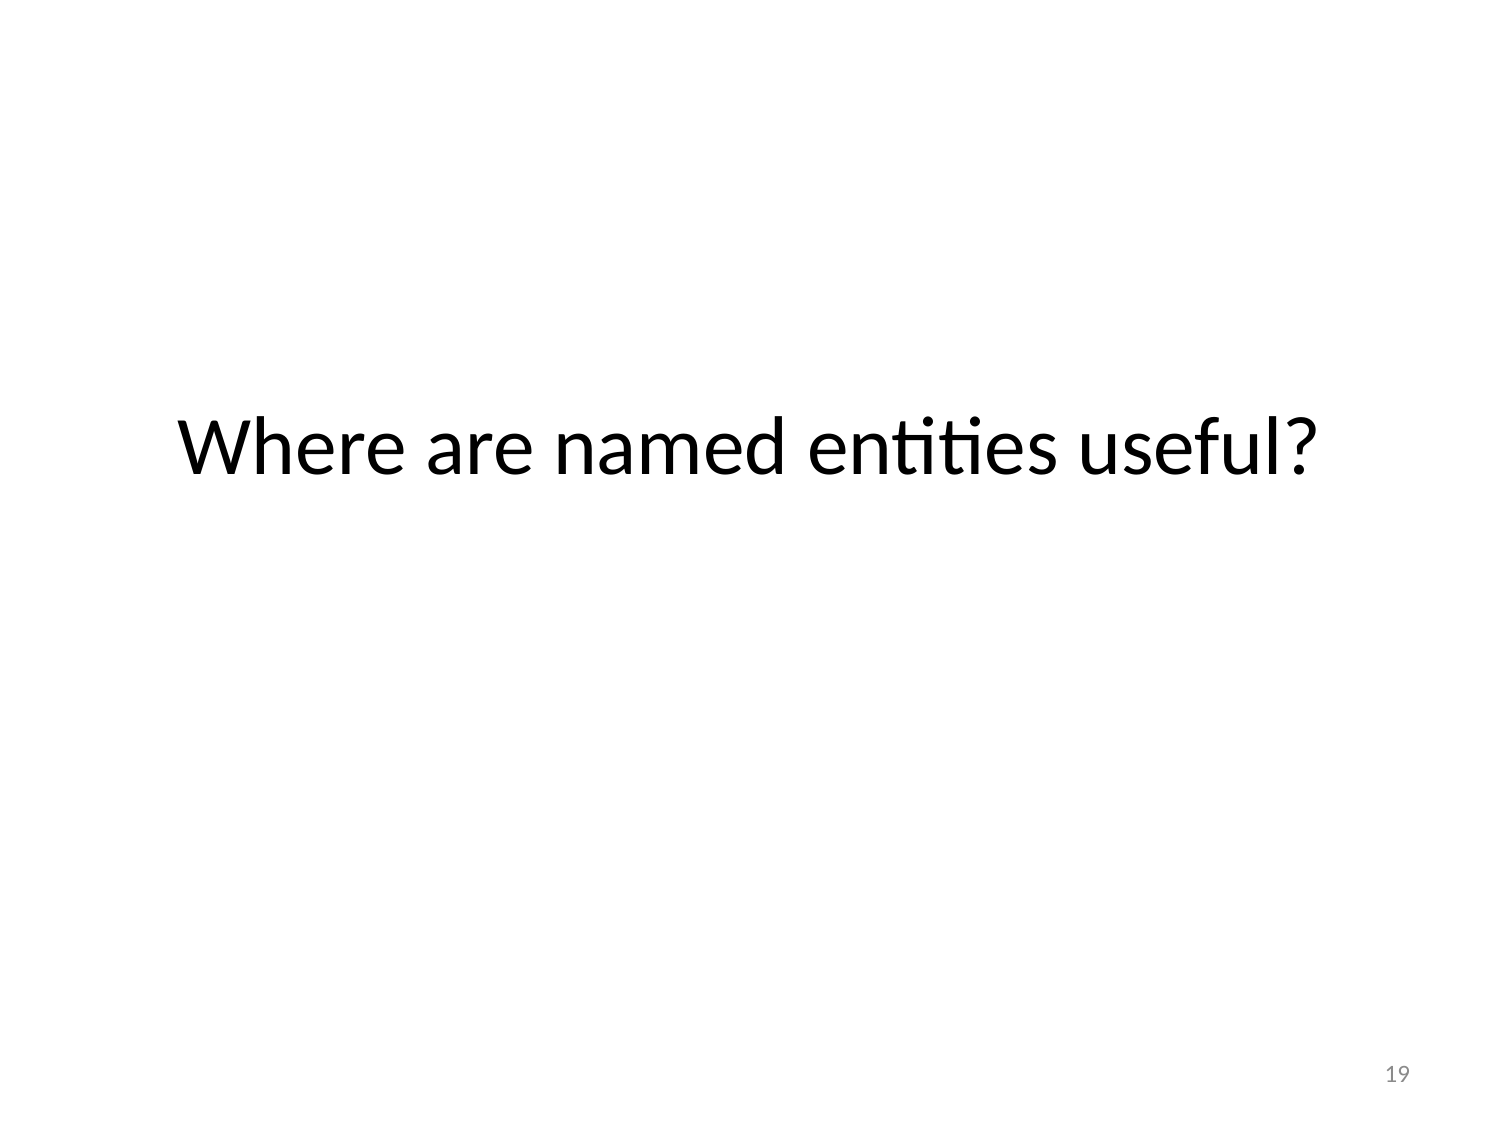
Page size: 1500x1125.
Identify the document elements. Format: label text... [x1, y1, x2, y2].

slide_number 19 [1074, 1042, 1425, 1103]
text_box Where are named entities useful? [163, 383, 1337, 499]
